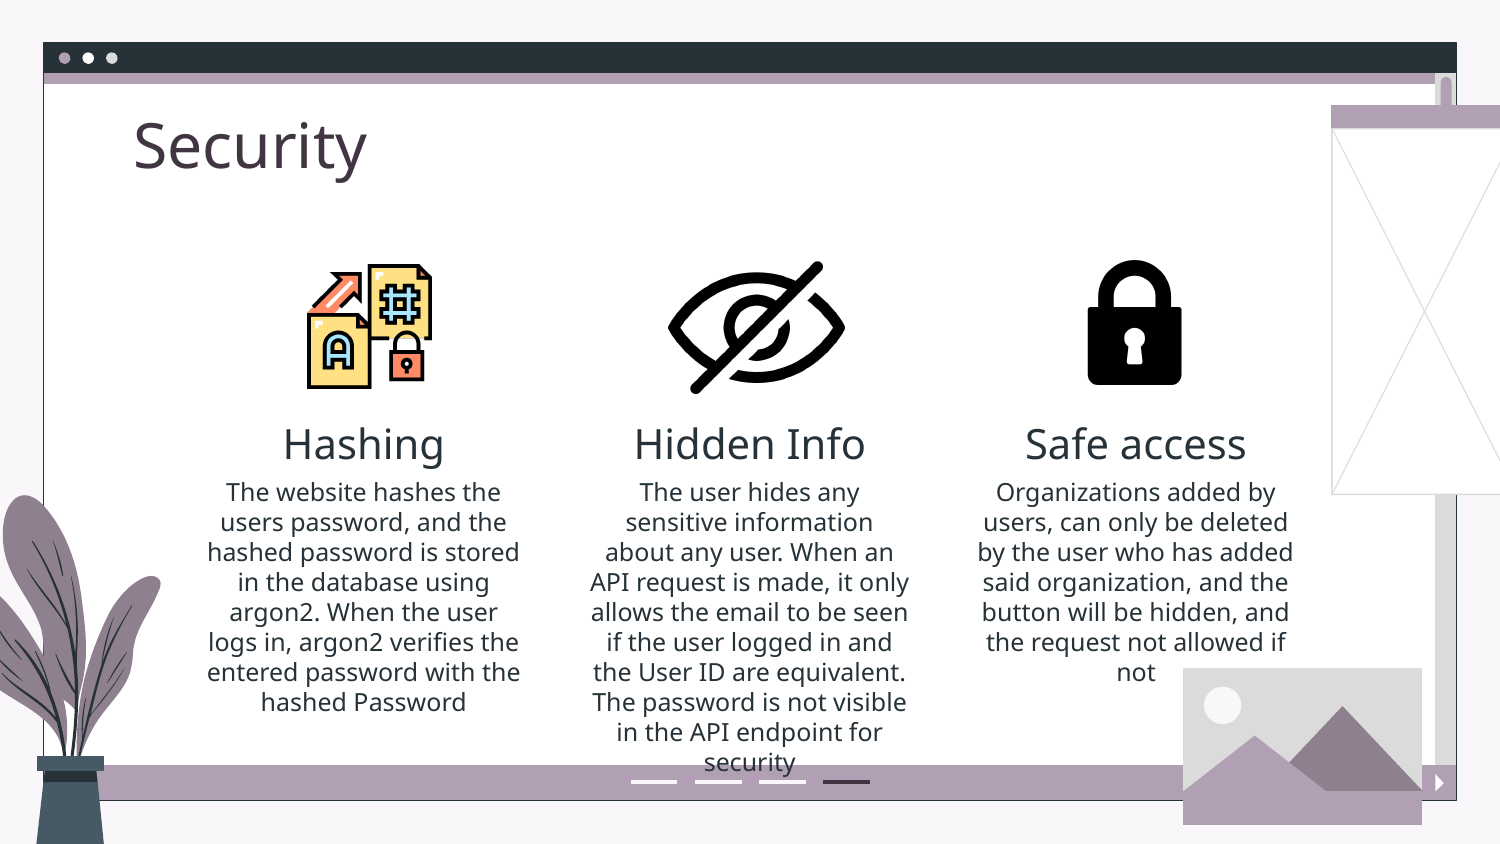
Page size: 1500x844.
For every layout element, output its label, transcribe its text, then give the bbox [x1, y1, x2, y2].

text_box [0, 494, 162, 844]
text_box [1330, 104, 1500, 496]
subtitle Organizations added by users, can only be deleted by the user who has added said organization, and the button will be hidden, and the request not allowed if not [960, 476, 1312, 577]
picture [1071, 260, 1197, 386]
subtitle The website hashes the users password, and the hashed password is stored in the database using argon2. When the user logs in, argon2 verifies the entered password with the hashed Password [188, 476, 540, 577]
picture [668, 239, 845, 417]
picture [306, 264, 432, 389]
title Hashing [188, 410, 540, 476]
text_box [630, 779, 871, 785]
subtitle The user hides any sensitive information about any user. When an API request is made, it only allows the email to be seen if the user logged in and the User ID are equivalent. The password is not visible in the API endpoint for security [574, 476, 926, 577]
title Hidden Info [574, 410, 926, 476]
title Security [118, 90, 1382, 189]
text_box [1183, 667, 1423, 826]
title Safe access [960, 410, 1312, 476]
